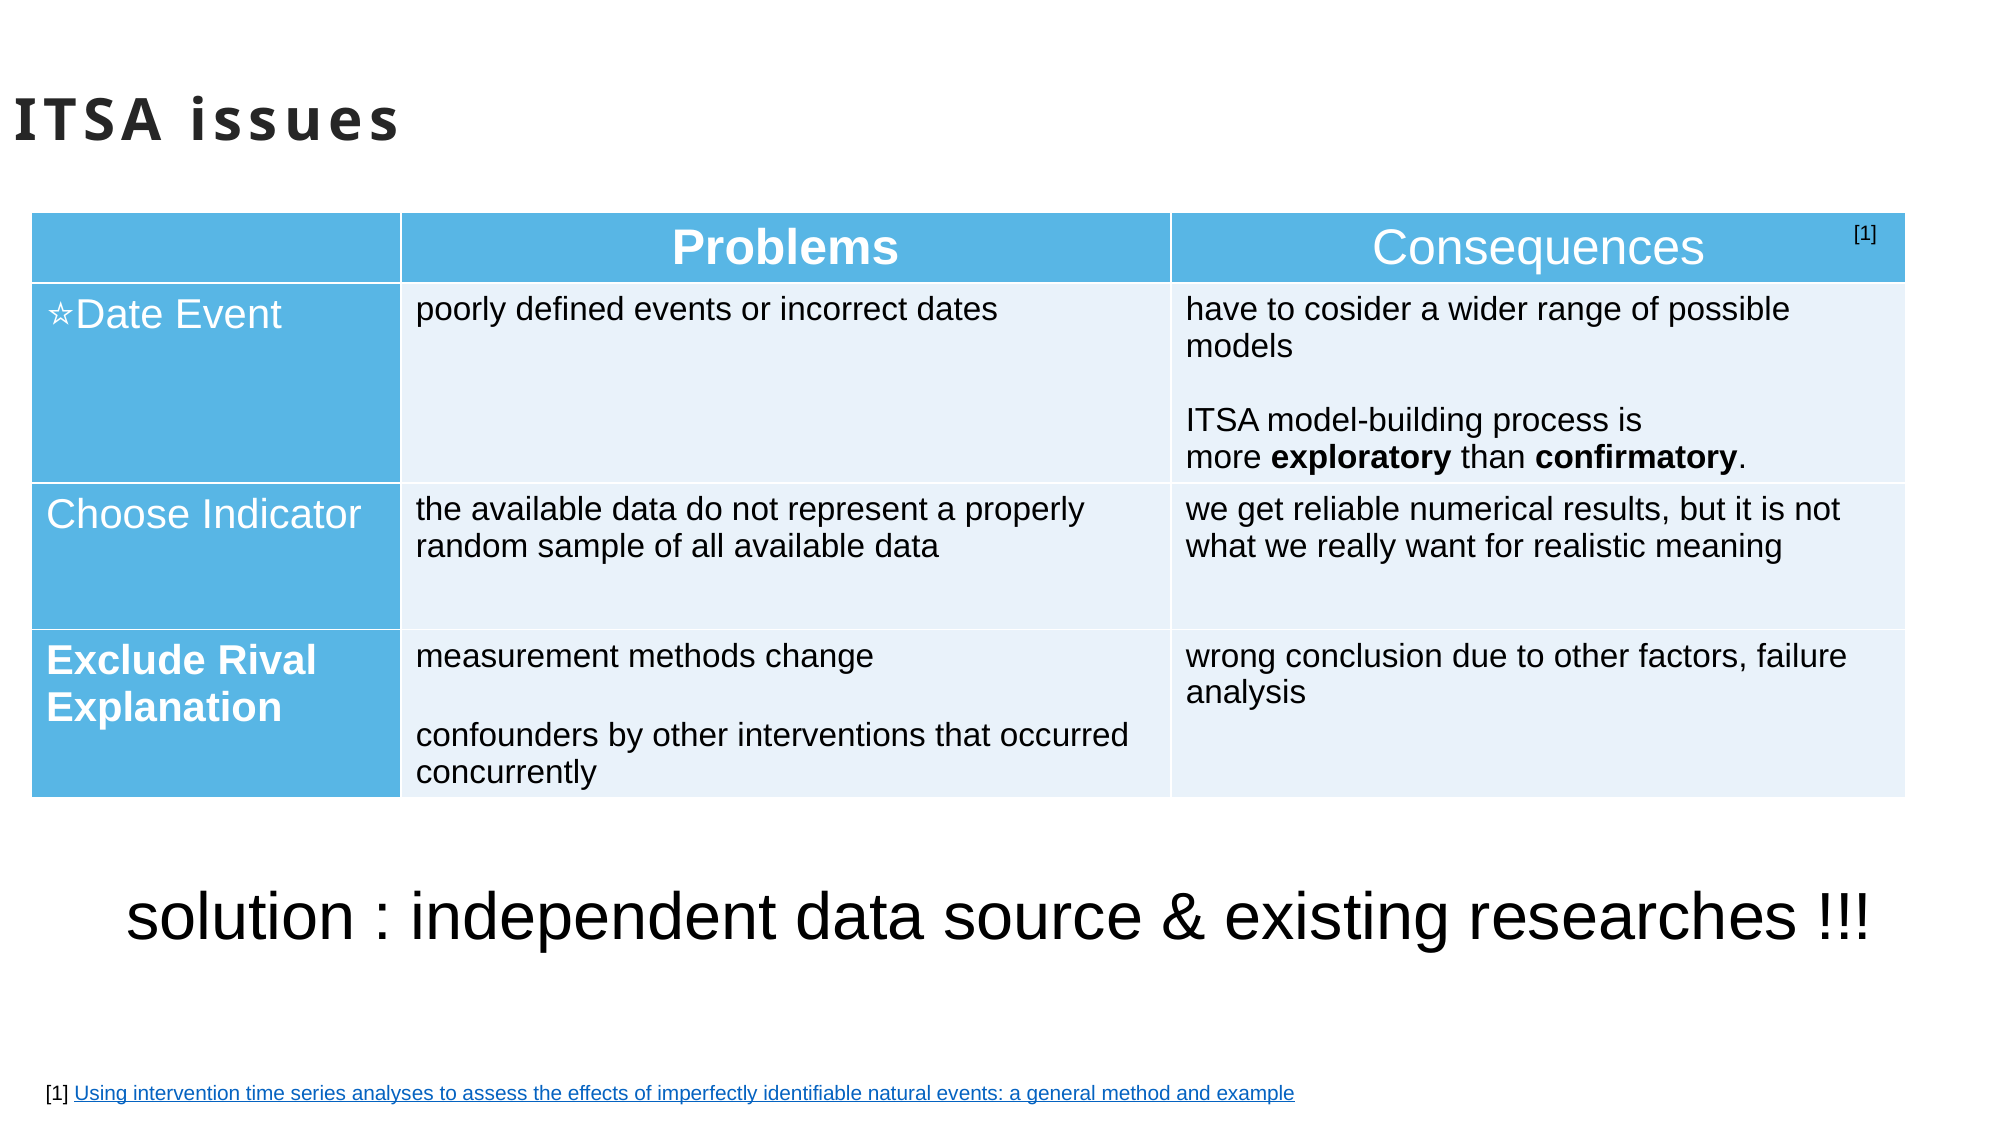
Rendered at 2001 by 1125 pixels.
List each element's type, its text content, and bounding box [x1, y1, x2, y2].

text_box ITSA issues [0, 53, 806, 181]
table_header Consequences [1172, 213, 1905, 282]
table_header Problems [402, 213, 1170, 282]
table_cell wrong conclusion due to other factors, failure analysis [1172, 630, 1905, 797]
table_cell have to cosider a wider range of possible models ITSA model-building process is more exploratory than confirmatory. [1172, 284, 1905, 482]
table_cell Exclude Rival Explanation [32, 630, 400, 797]
table_cell Choose Indicator [32, 484, 400, 629]
table_header [32, 213, 400, 282]
table_cell ⭐️Date Event [32, 284, 400, 482]
text_box [1] Using intervention time series analyses to assess the effects of imperfectly identifiable natural events: a general method and example [30, 1071, 1458, 1112]
text_box [1] [1839, 212, 1902, 252]
table_cell poorly defined events or incorrect dates [402, 284, 1170, 482]
text_box solution : independent data source & existing researches !!! [111, 864, 1889, 960]
table_cell we get reliable numerical results, but it is not what we really want for realistic meaning [1172, 484, 1905, 629]
table_cell the available data do not represent a properly random sample of all available data [402, 484, 1170, 629]
table_cell measurement methods change confounders by other interventions that occurred concurrently [402, 630, 1170, 797]
